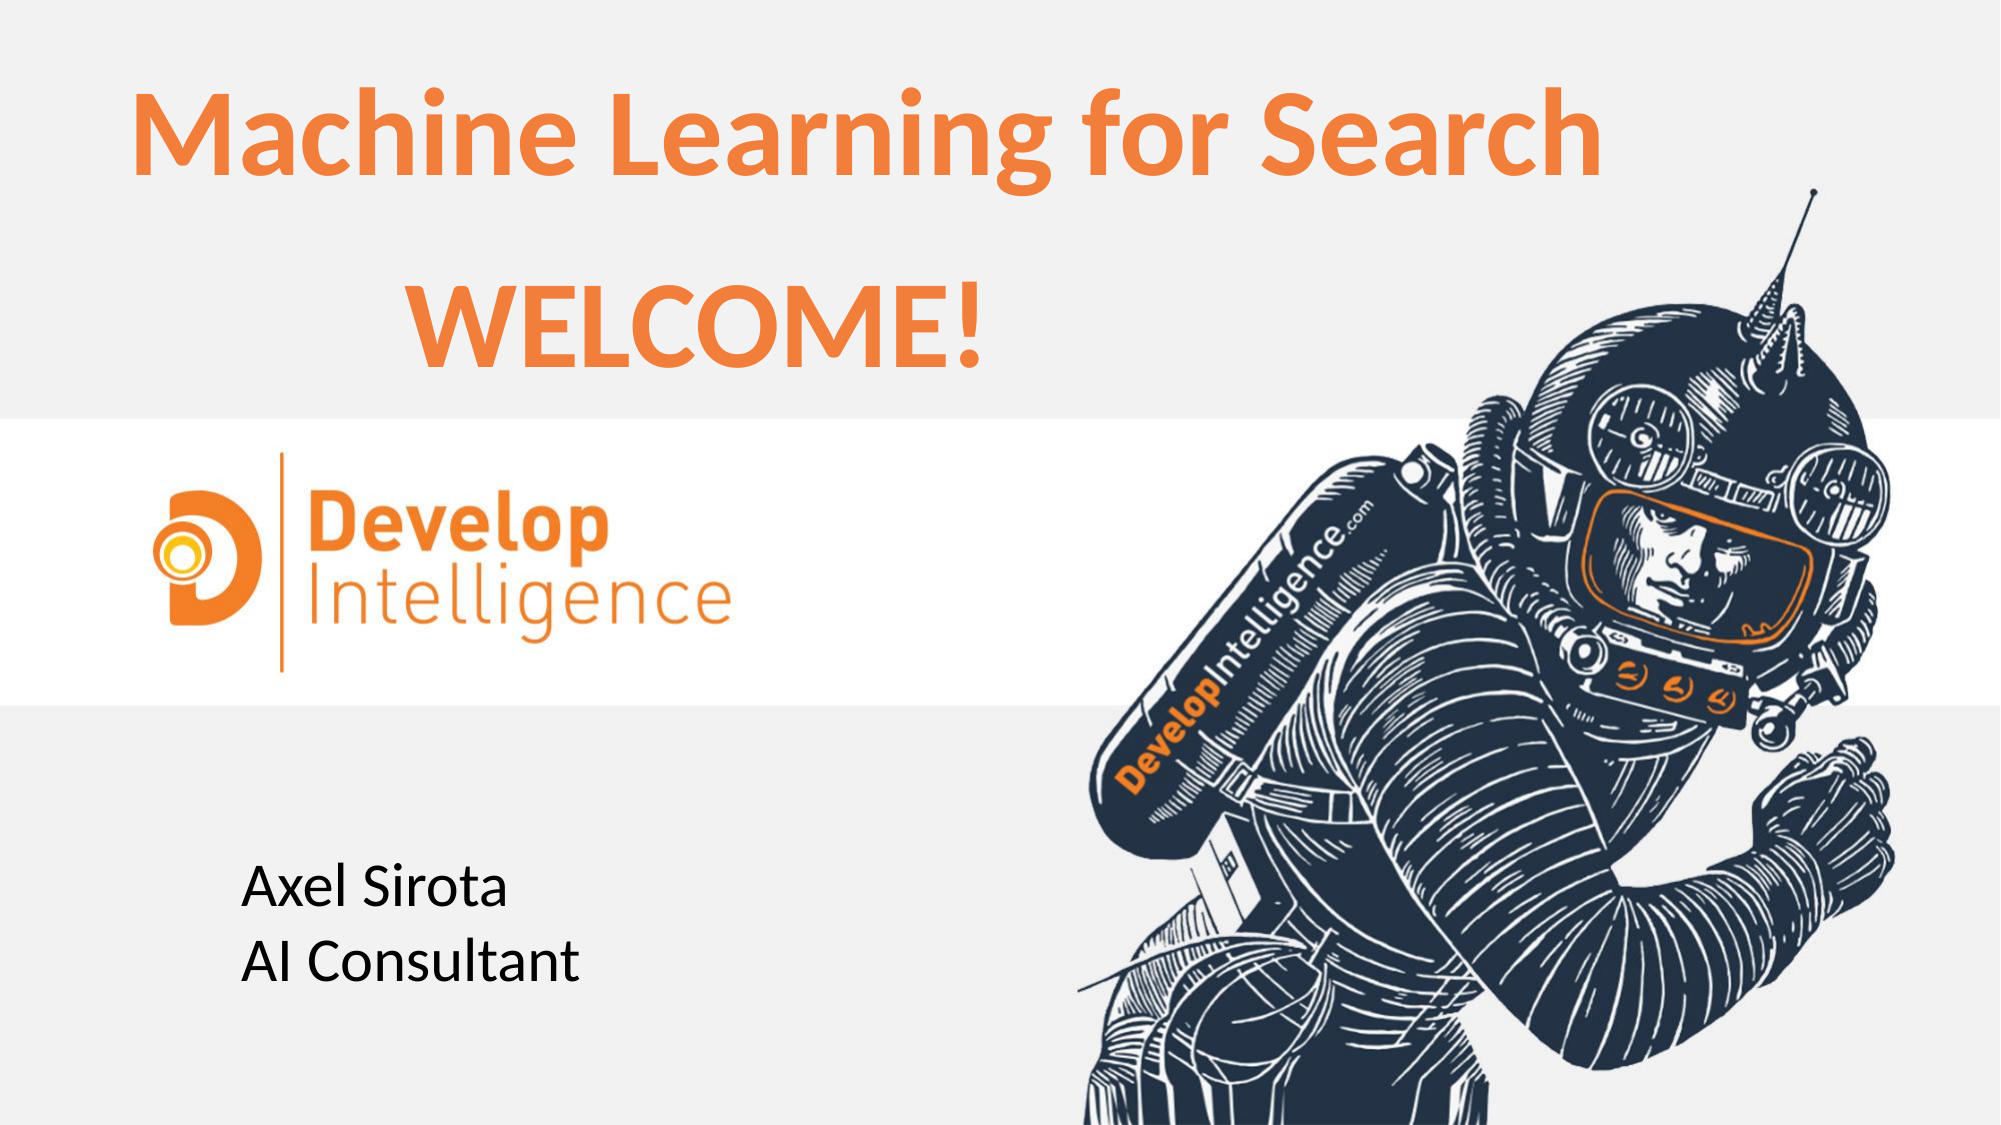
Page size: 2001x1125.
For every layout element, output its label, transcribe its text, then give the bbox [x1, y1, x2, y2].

text_box Axel Sirota AI Consultant [226, 829, 1026, 1084]
picture [0, 0, 2001, 1125]
text_box WELCOME! [397, 234, 1146, 400]
text_box Machine Learning for Search [121, 43, 1719, 209]
